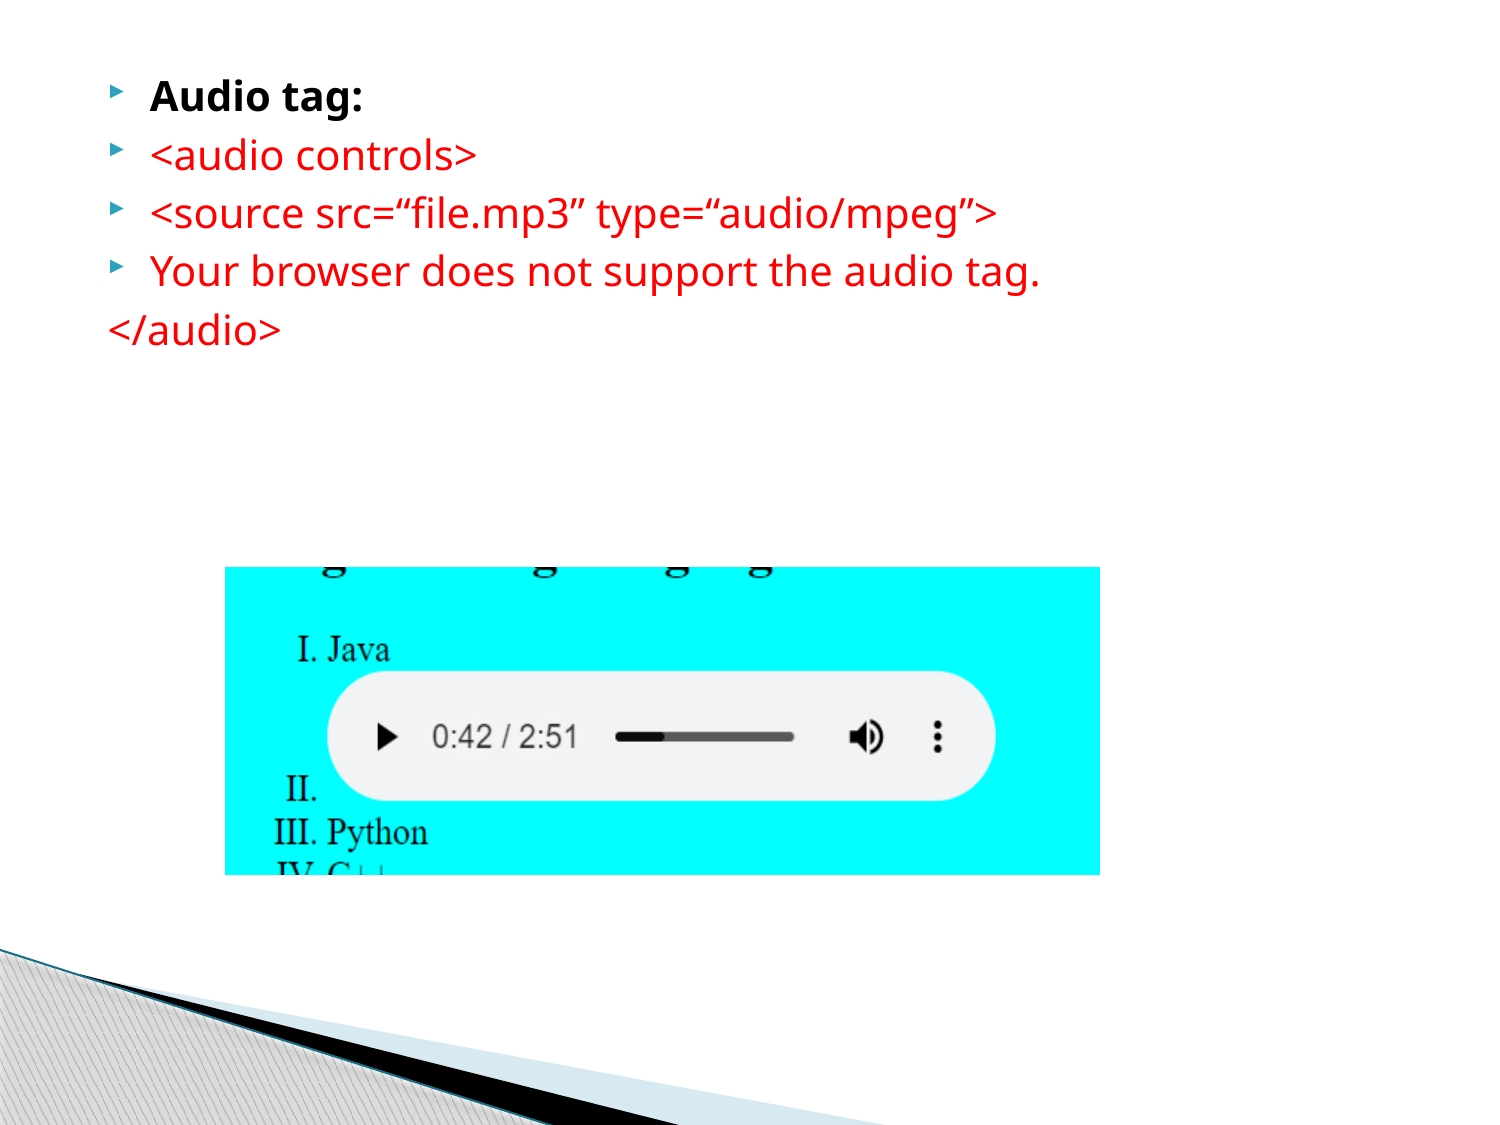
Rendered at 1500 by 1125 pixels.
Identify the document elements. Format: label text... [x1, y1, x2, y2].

list Audio tag: <audio controls> <source src=“file.mp3” type=“audio/mpeg”> Your browser does not support the audio tag. </audio> [75, 62, 1425, 986]
picture [224, 567, 1101, 876]
